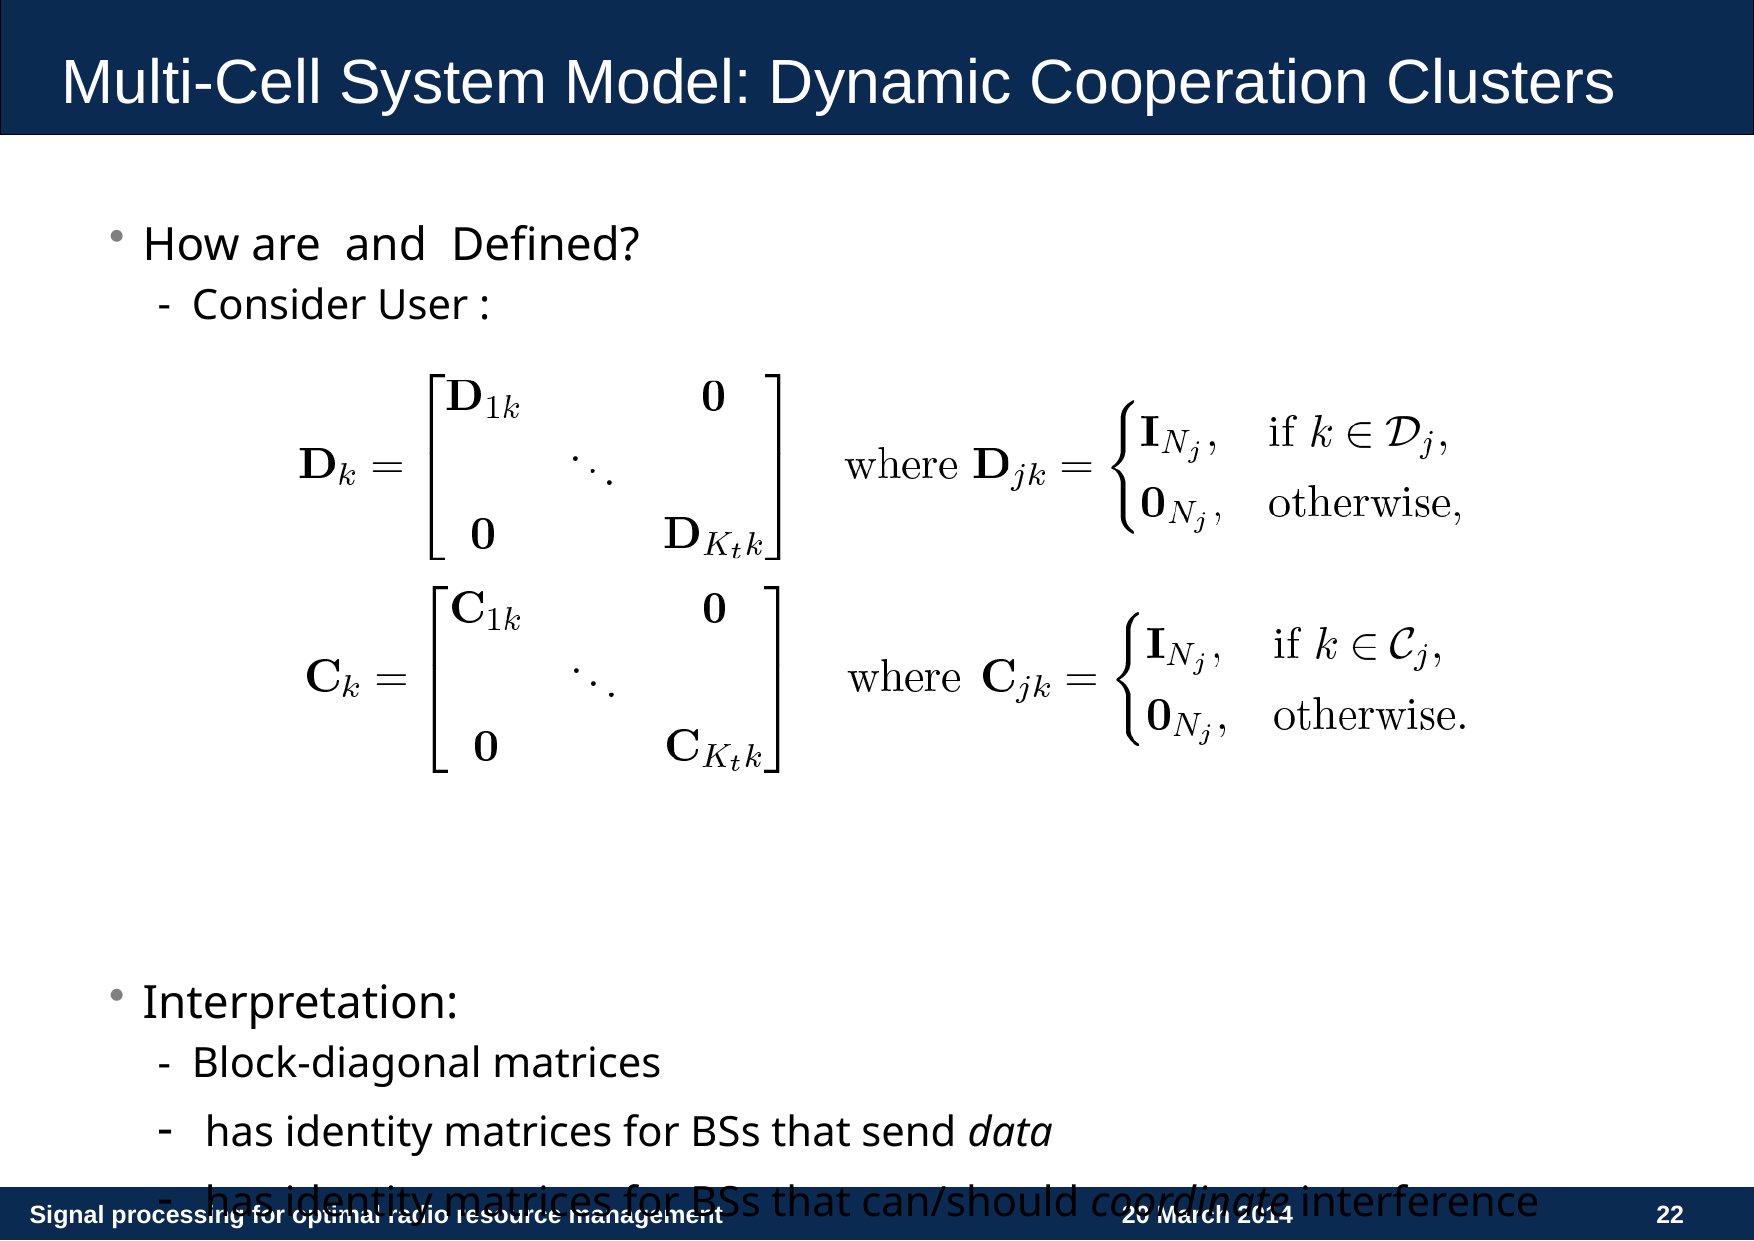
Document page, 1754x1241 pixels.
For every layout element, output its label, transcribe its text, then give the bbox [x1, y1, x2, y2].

slide_number 22 [1627, 1180, 1714, 1241]
picture [297, 336, 1468, 826]
slide_number Signal processing for optimal radio resource management [14, 1180, 771, 1241]
title Multi-Cell System Model: Dynamic Cooperation Clusters [61, 22, 1663, 135]
footer 20 March 2014 [829, 1180, 1586, 1241]
